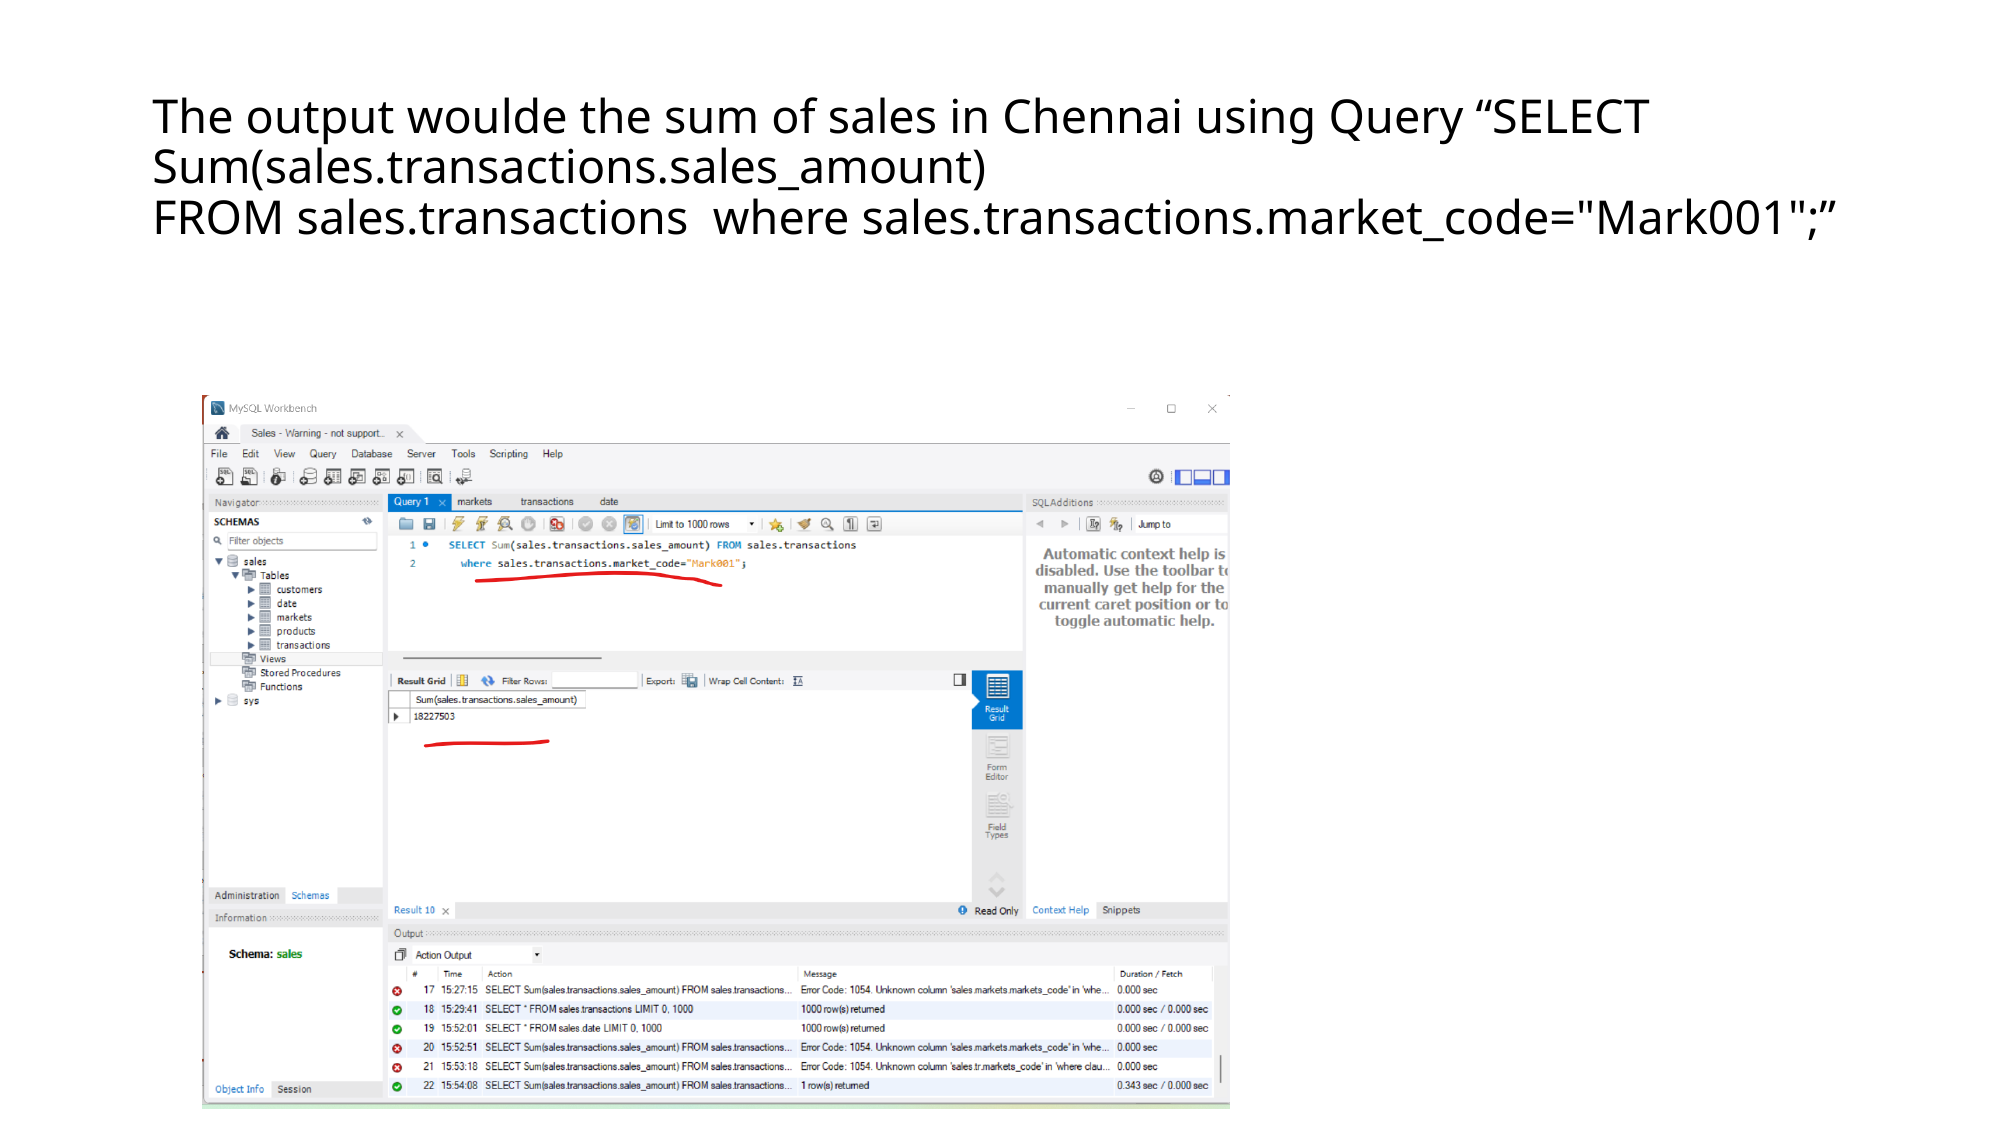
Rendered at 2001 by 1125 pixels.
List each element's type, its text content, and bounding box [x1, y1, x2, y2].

title The output woulde the sum of sales in Chennai using Query “SELECT Sum(sales.transactions.sales_amount) FROM sales.transactions where sales.transactions.market_code="Mark001";” [137, 59, 1863, 278]
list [202, 395, 1230, 1109]
